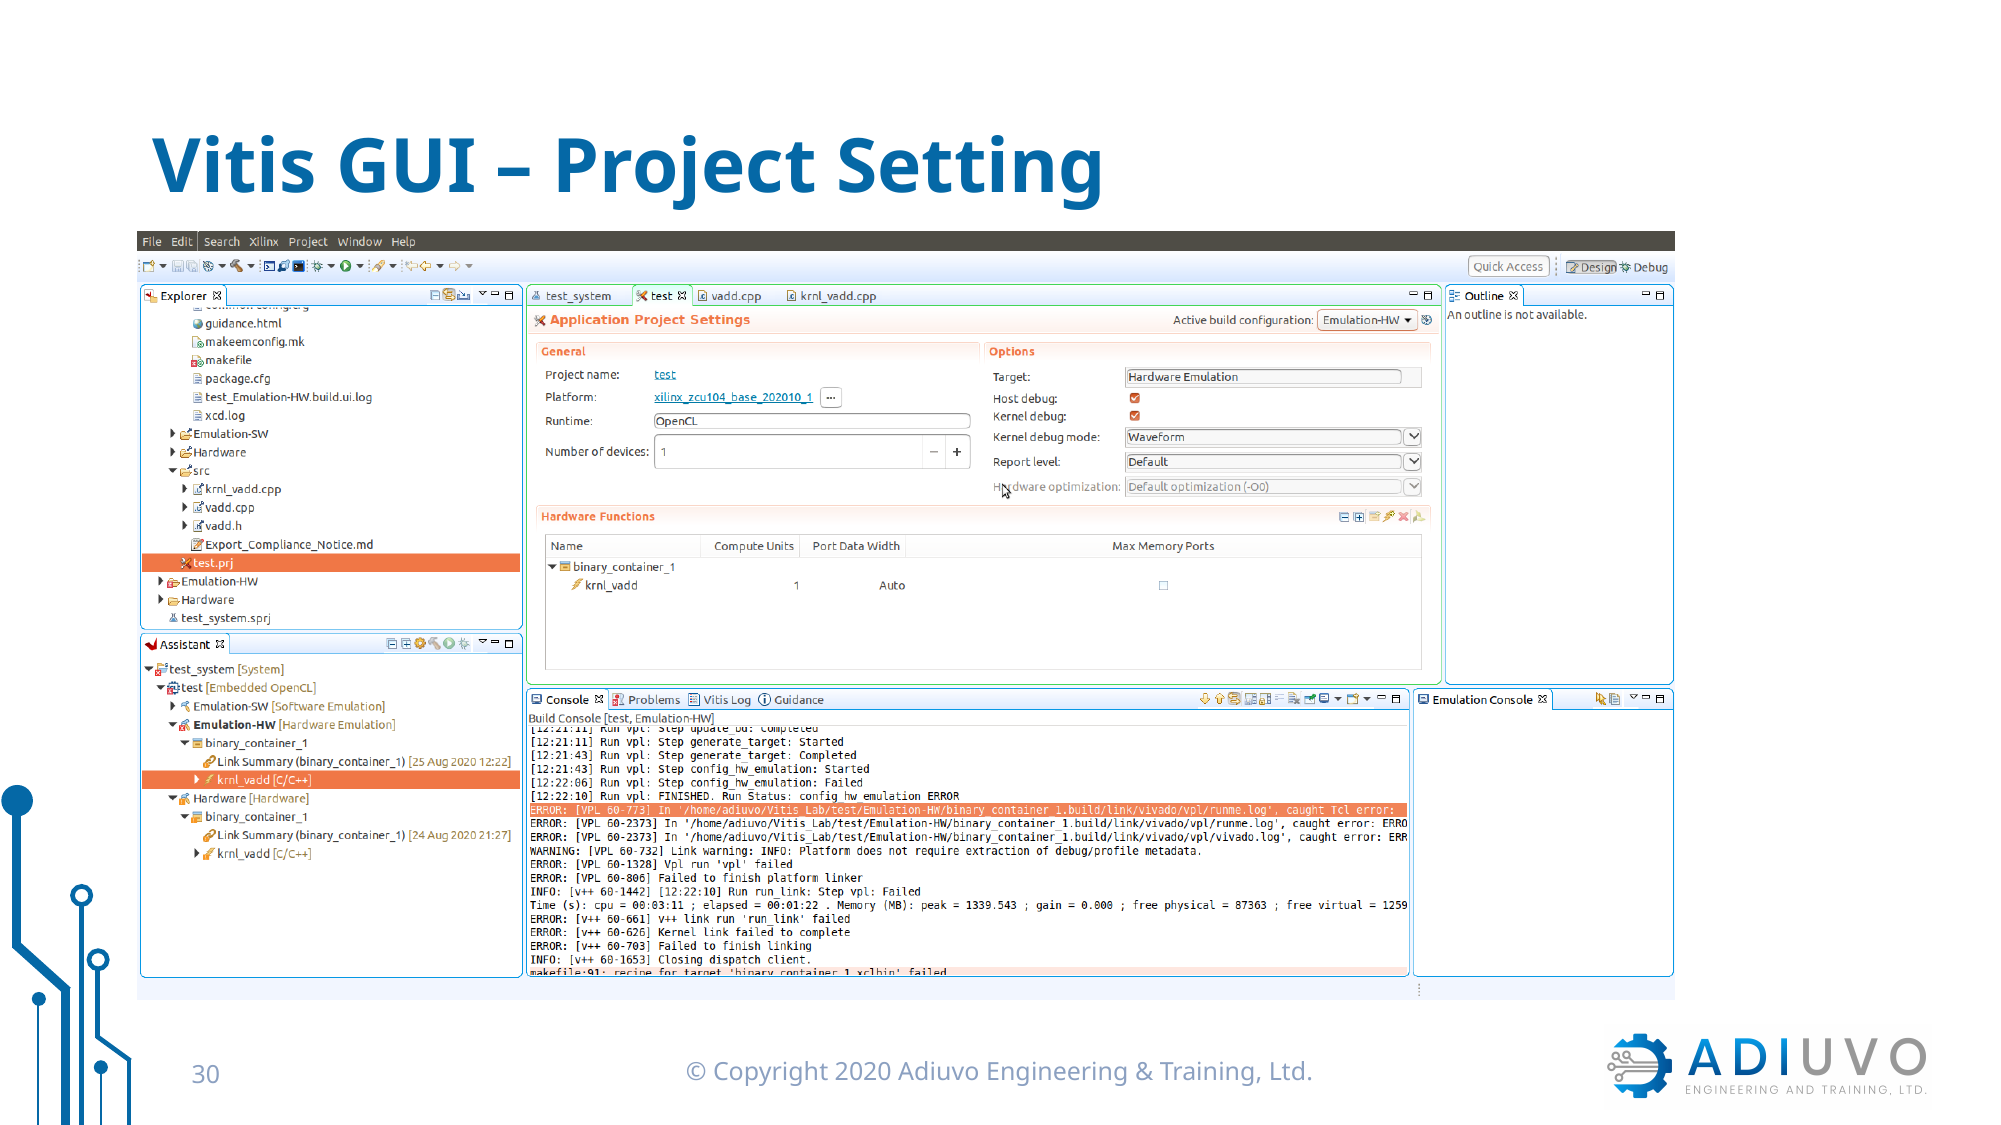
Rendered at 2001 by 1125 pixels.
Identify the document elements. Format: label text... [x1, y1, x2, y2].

slide_number 30 [176, 1045, 549, 1106]
picture [1523, 286, 1672, 304]
picture [1553, 690, 1672, 708]
title Vitis GUI – Project Setting [137, 59, 1863, 278]
picture [137, 230, 1675, 1000]
picture [1604, 1024, 1932, 1110]
footer © Copyright 2020 Adiuvo Engineering & Training, Ltd. [662, 1042, 1338, 1103]
